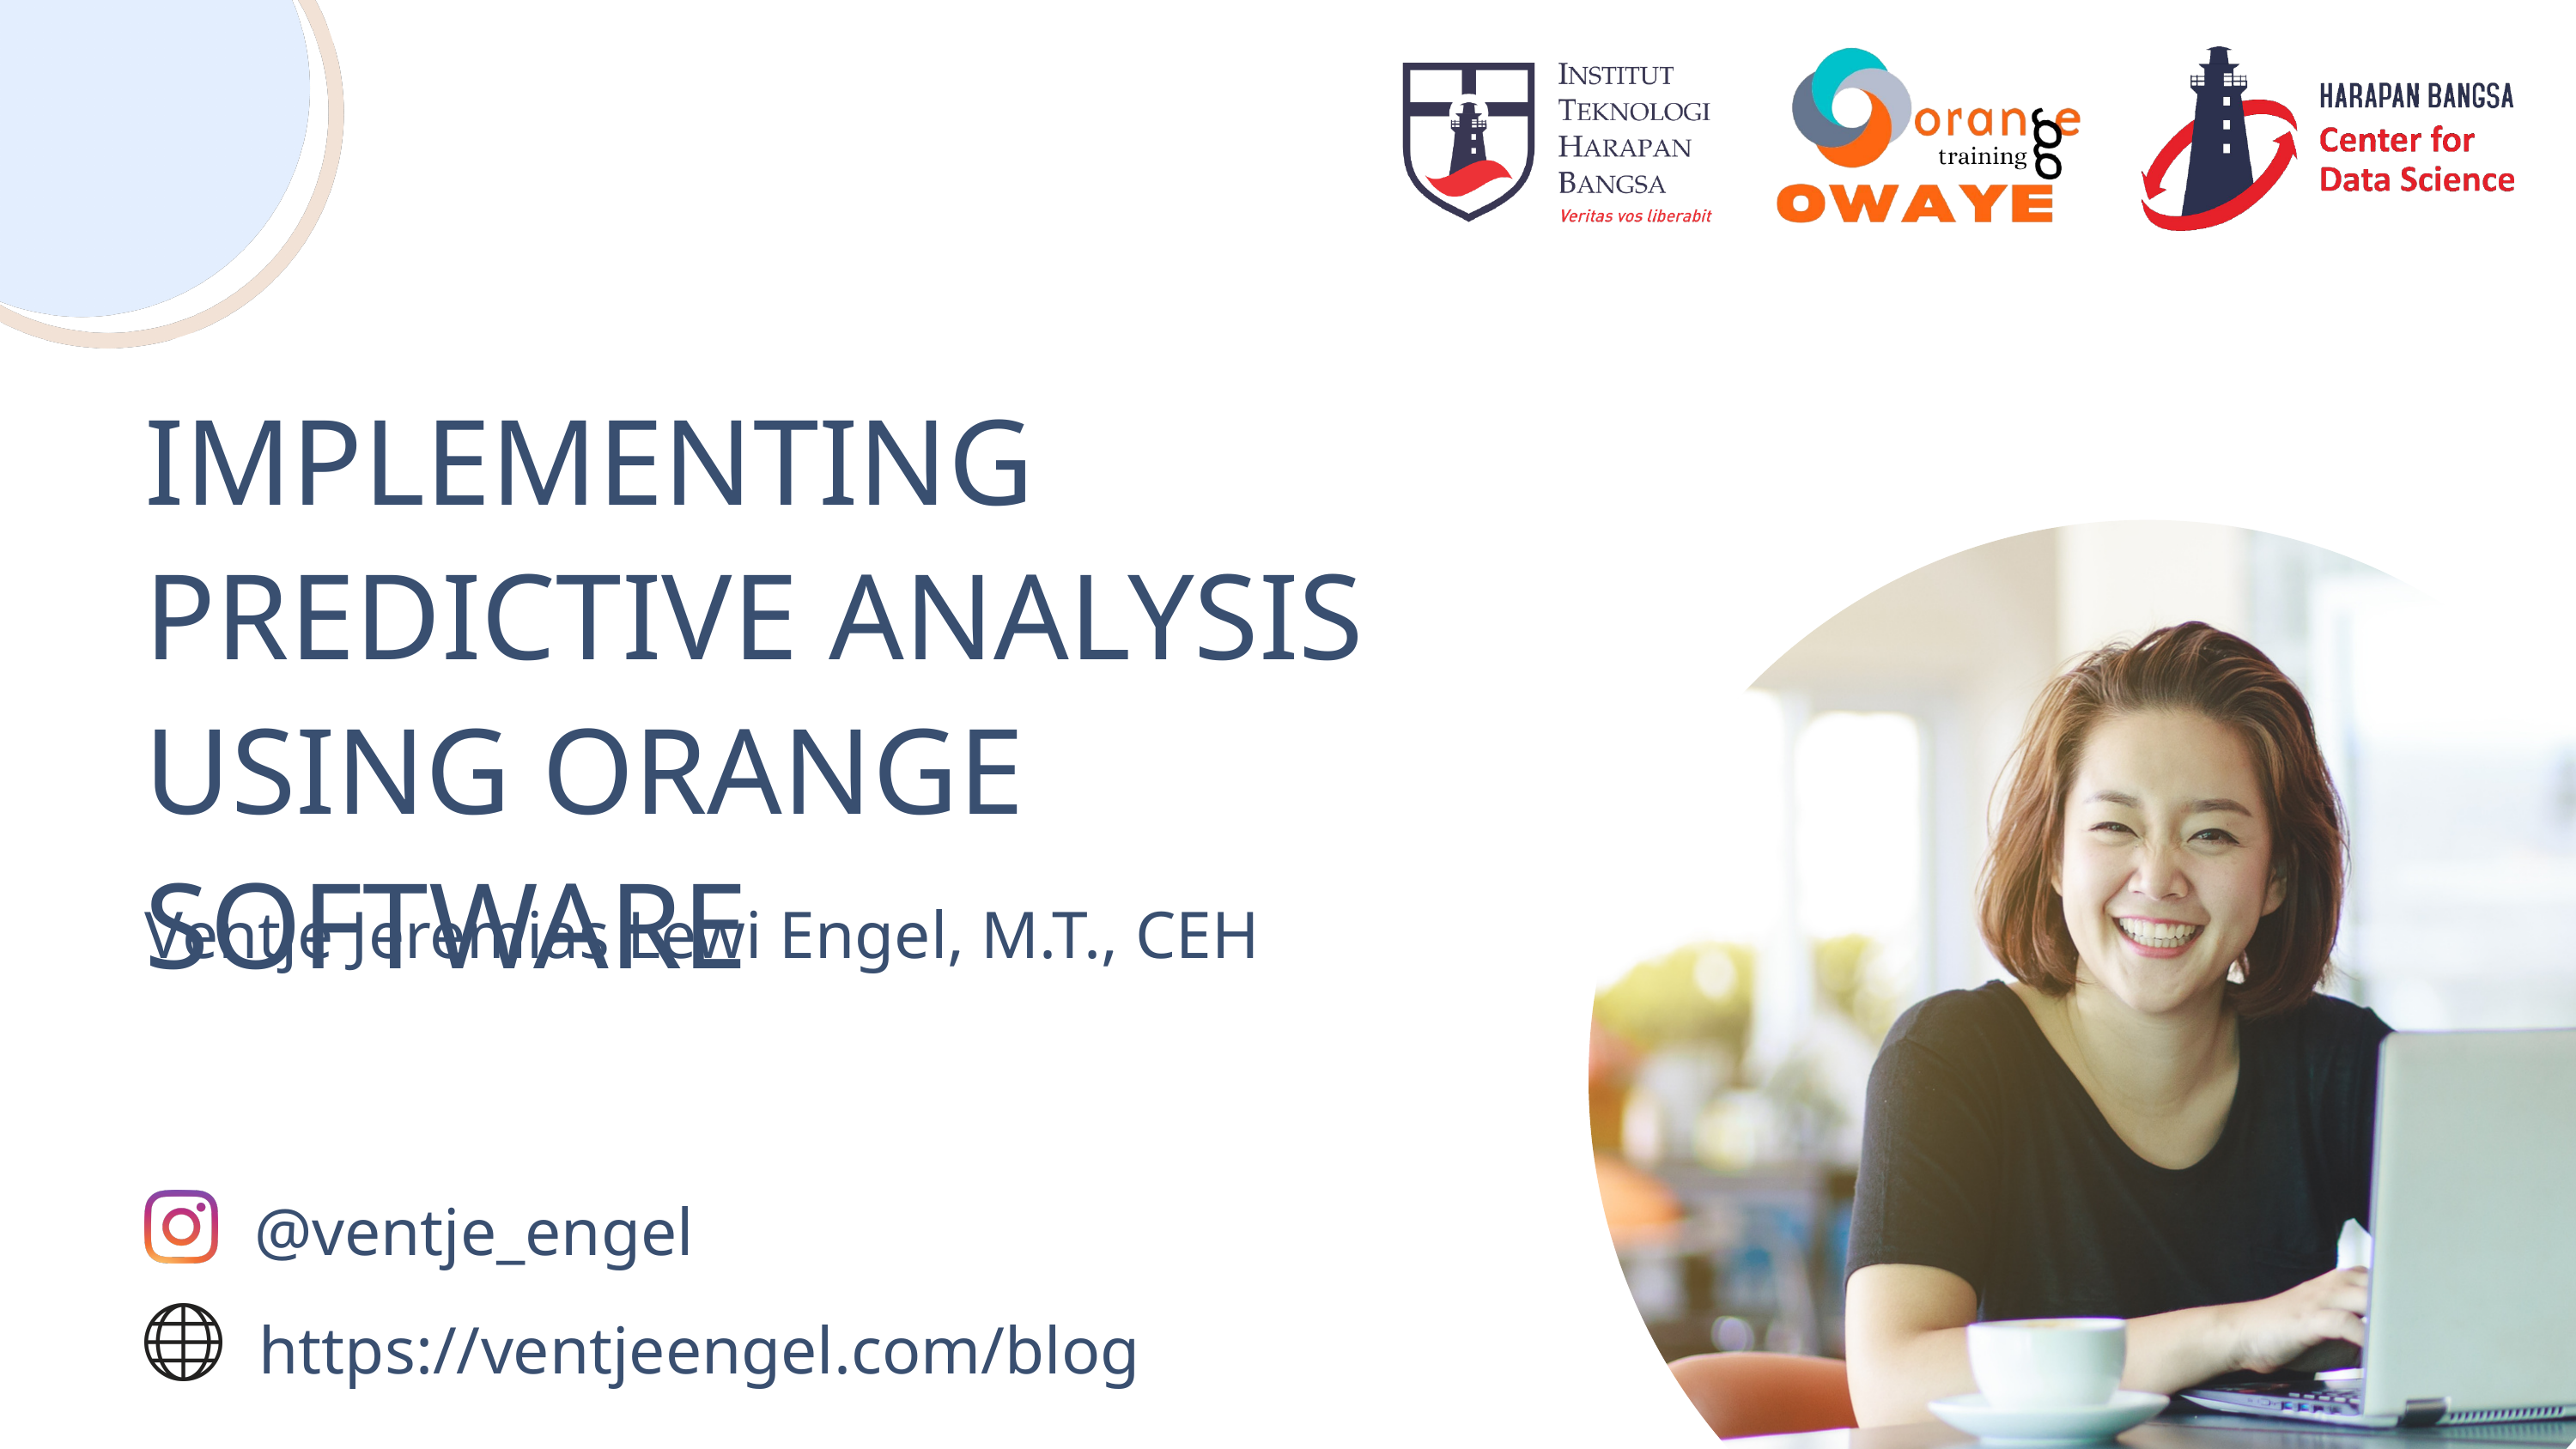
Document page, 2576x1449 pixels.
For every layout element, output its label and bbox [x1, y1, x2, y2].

picture [1394, 52, 1720, 231]
picture [0, 0, 407, 398]
text_box [144, 1303, 1164, 1381]
picture [2141, 45, 2514, 231]
text_box [1588, 519, 2576, 1449]
text_box [144, 373, 1649, 968]
text_box [144, 1185, 1160, 1264]
picture [1741, 38, 2120, 238]
